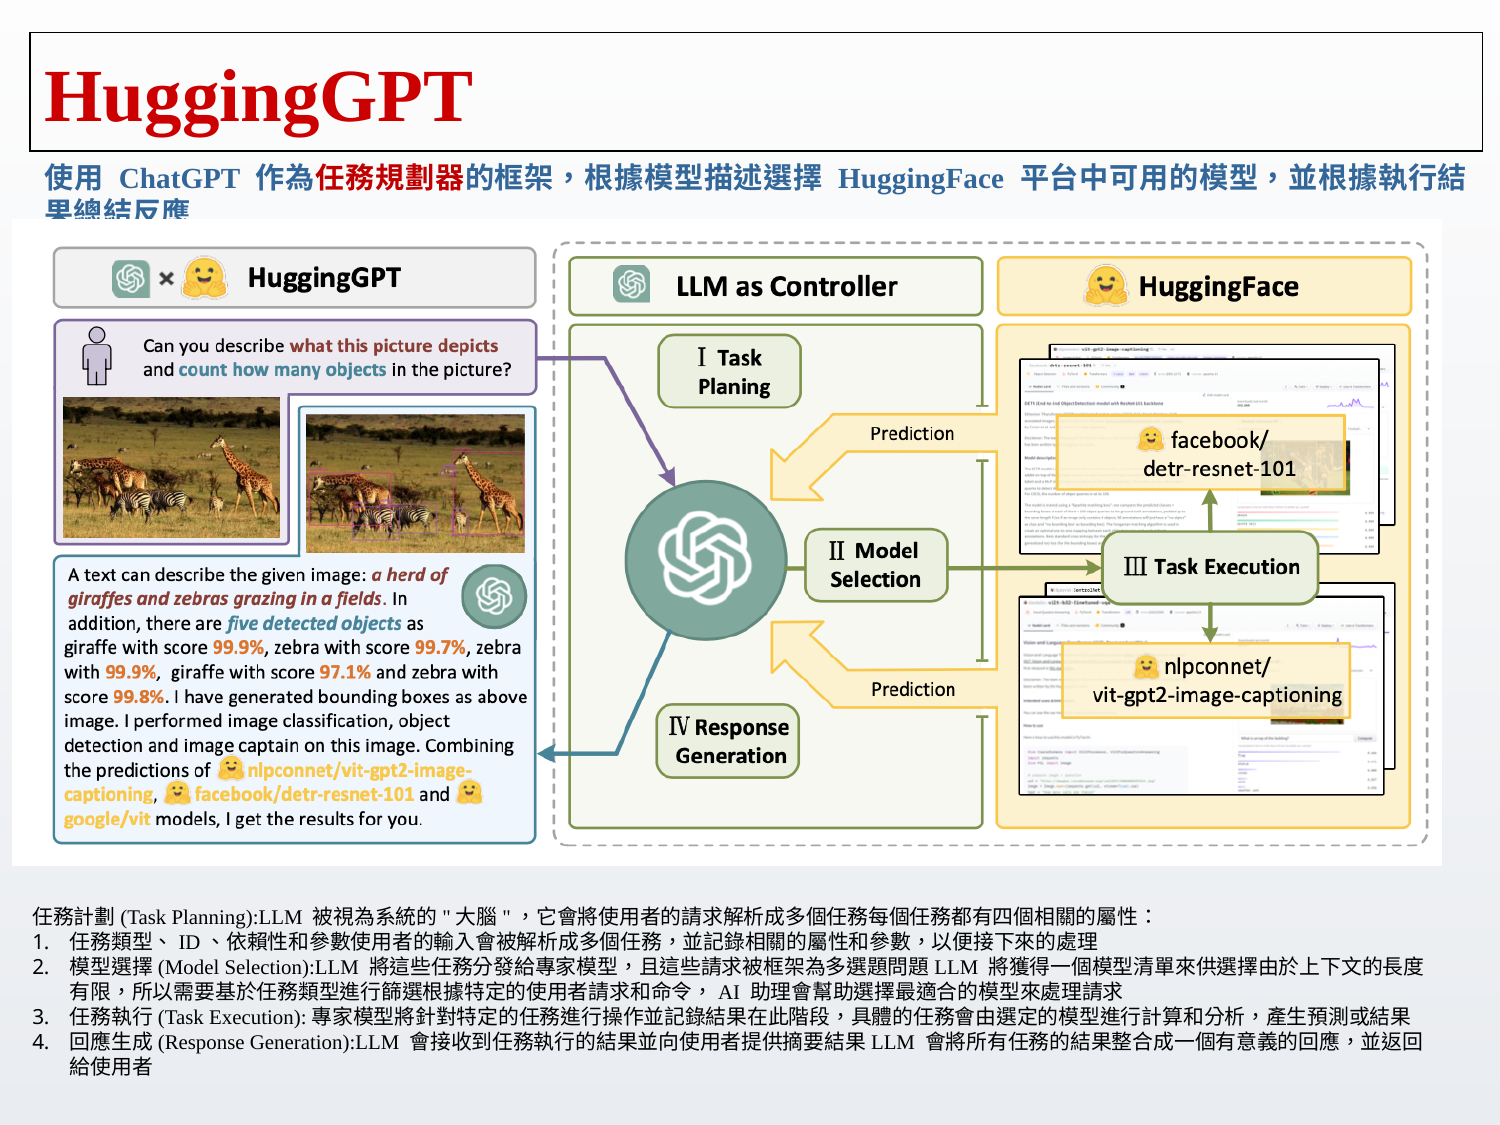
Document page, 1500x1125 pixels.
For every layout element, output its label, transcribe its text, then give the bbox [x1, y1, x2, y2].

picture [12, 219, 1442, 867]
list 使用 ChatGPT 作為任務規劃器的框架，根據模型描述選擇 HuggingFace 平台中可用的模型，並根據執行結果總結反應 [29, 152, 1483, 1038]
title HuggingGPT [29, 32, 1483, 152]
text_box 任務計劃(Task Planning):LLM 被視為系統的"大腦"，它會將使用者的請求解析成多個任務每個任務都有四個相關的屬性： 任務類型、ID、依賴性和參數使用者的輸入會被解析成多個任務，並記錄相關的屬性和參數，以便接下來的處理 模型選擇(Model Selection):LLM 將這些任務分發給專家模型，且這些請求被框架為多選題問題LLM 將獲得一個模型清單來供選擇由於上下文的長度有限，所以需要基於任務類型進行篩選根據特定的使用者請求和命令，AI 助理會幫助選擇最適合的模型來處理請求 任務執行(Task Execution):專家模型將針對特定的任務進行操作並記錄結果在此階段，具體的任務會由選定的模型進行計算和分析，產生預測或結果 回應生成(Response Generation):LLM 會接收到任務執行的結果並向使用者提供摘要結果LLM 會將所有任務的結果整合成一個有意義的回應，並返回給使用者 [17, 896, 1458, 1087]
